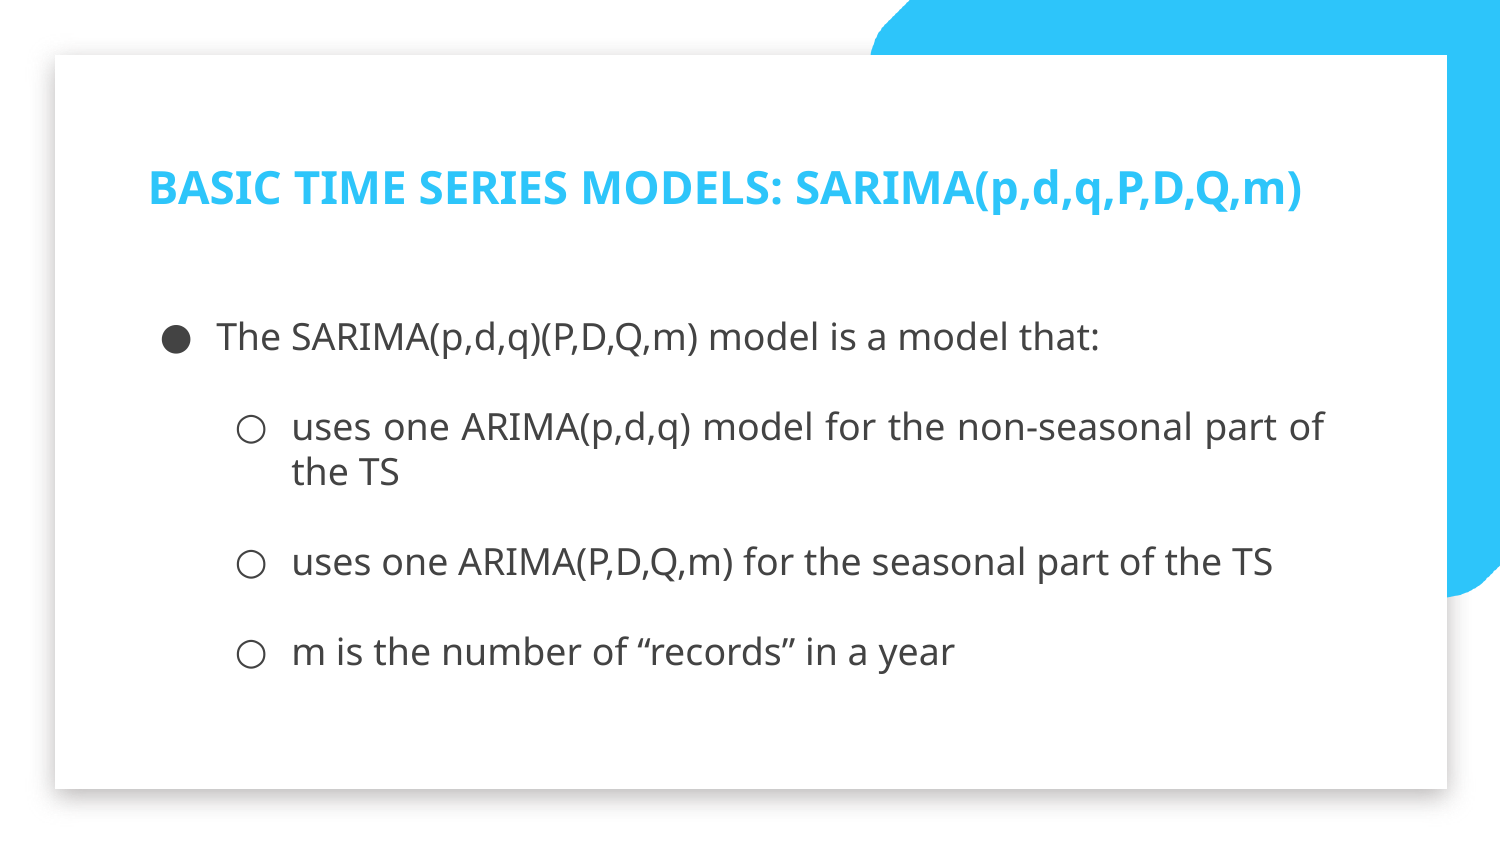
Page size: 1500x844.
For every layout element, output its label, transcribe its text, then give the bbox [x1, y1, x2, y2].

text_box The SARIMA(p,d,q)(P,D,Q,m) model is a model that: uses one ARIMA(p,d,q) model for the non-seasonal part of the TS uses one ARIMA(P,D,Q,m) for the seasonal part of the TS m is the number of “records” in a year [126, 297, 1341, 422]
picture [0, 0, 1500, 844]
text_box BASIC TIME SERIES MODELS: SARIMA(p,d,q,P,D,Q,m) [132, 143, 1335, 237]
